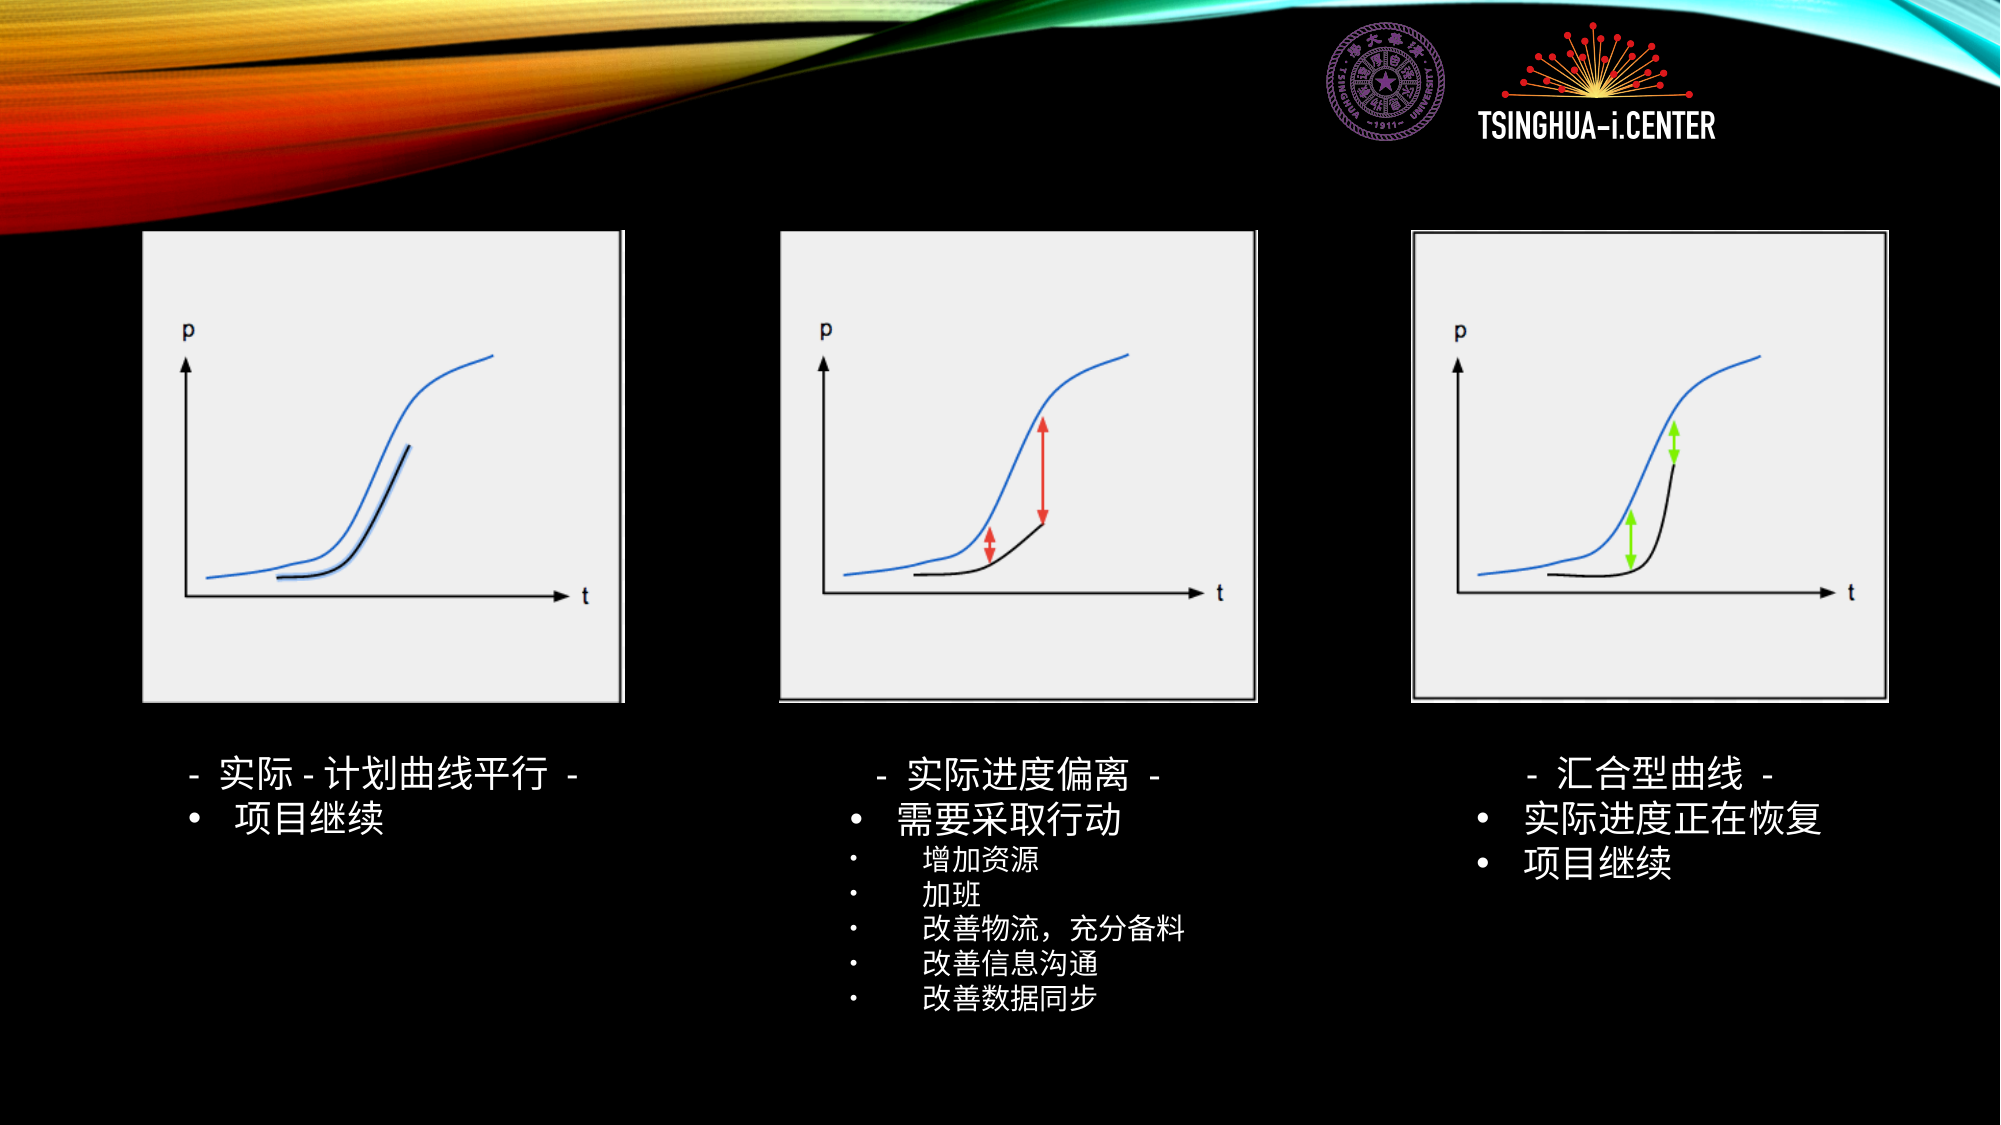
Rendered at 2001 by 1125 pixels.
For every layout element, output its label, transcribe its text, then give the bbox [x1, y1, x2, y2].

text_box - 实际进度偏离 - 需要采取行动 增加资源 加班 改善物流，充分备料 改善信息沟通 改善数据同步 [841, 742, 1195, 1024]
text_box - 汇合型曲线 - 实际进度正在恢复 项目继续 [1467, 741, 1832, 894]
text_box - 实际-计划曲线平行 - 项目继续 [179, 741, 587, 849]
picture [0, 0, 2000, 704]
